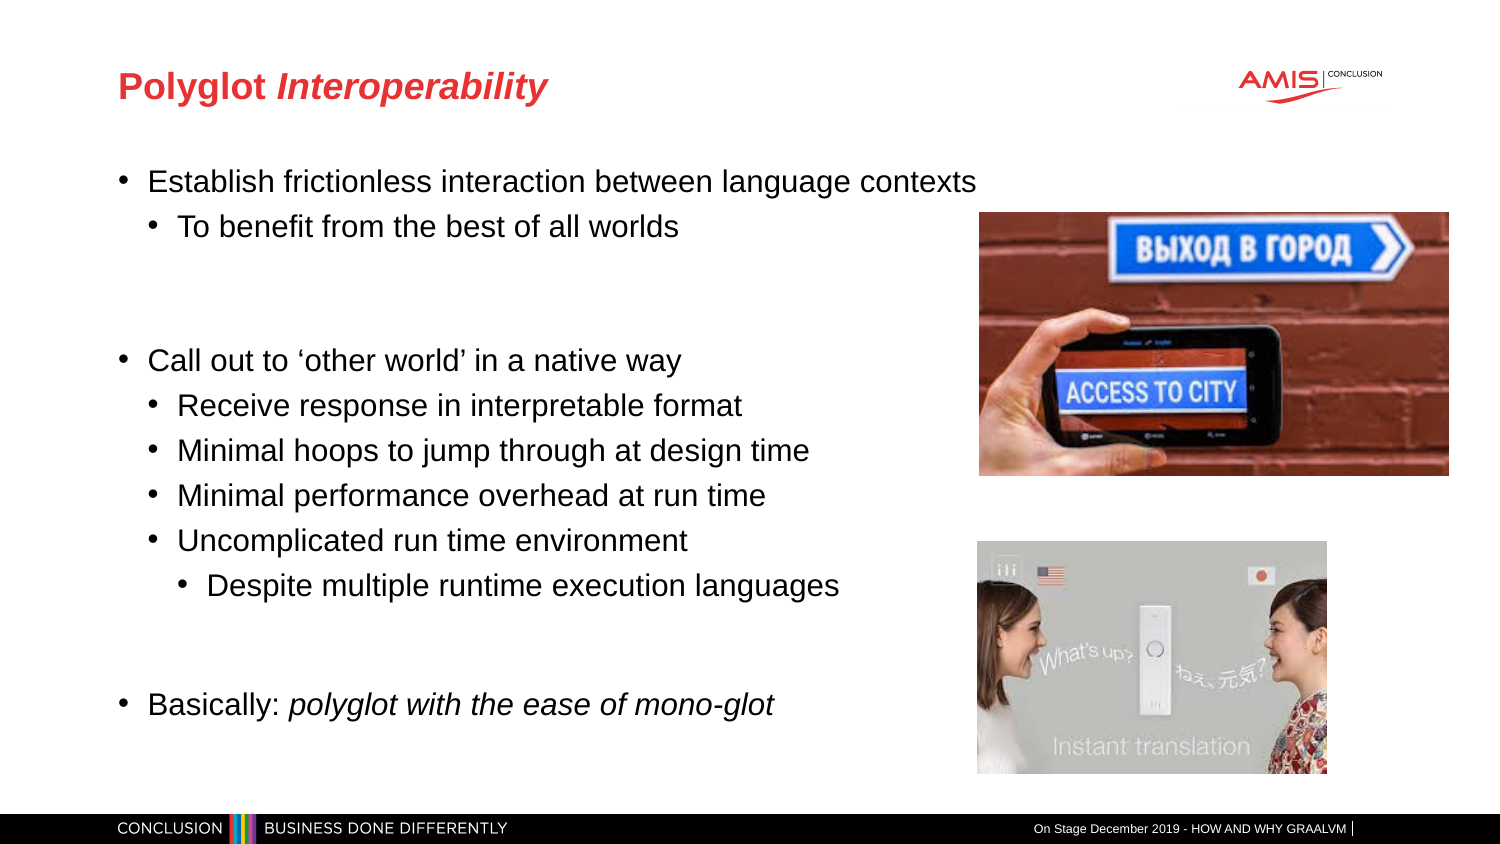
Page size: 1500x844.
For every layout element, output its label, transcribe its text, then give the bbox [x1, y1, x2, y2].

picture [239, 814, 1500, 844]
picture [977, 540, 1327, 774]
picture [0, 814, 236, 844]
footer On Stage December 2019 - HOW AND WHY GRAALVM [814, 820, 1347, 839]
picture [979, 212, 1449, 476]
list Establish frictionless interaction between language contexts To benefit from the best of all worlds Call out to ‘other world’ in a native way Receive response in interpretable format Minimal hoops to jump through at design time Minimal performance overhead at run time Uncomplicated run time environment Despite multiple runtime execution languages Basically: polyglot with the ease of mono-glot [118, 153, 1205, 774]
title Polyglot Interoperability [118, 47, 1205, 130]
picture [1205, 59, 1388, 106]
